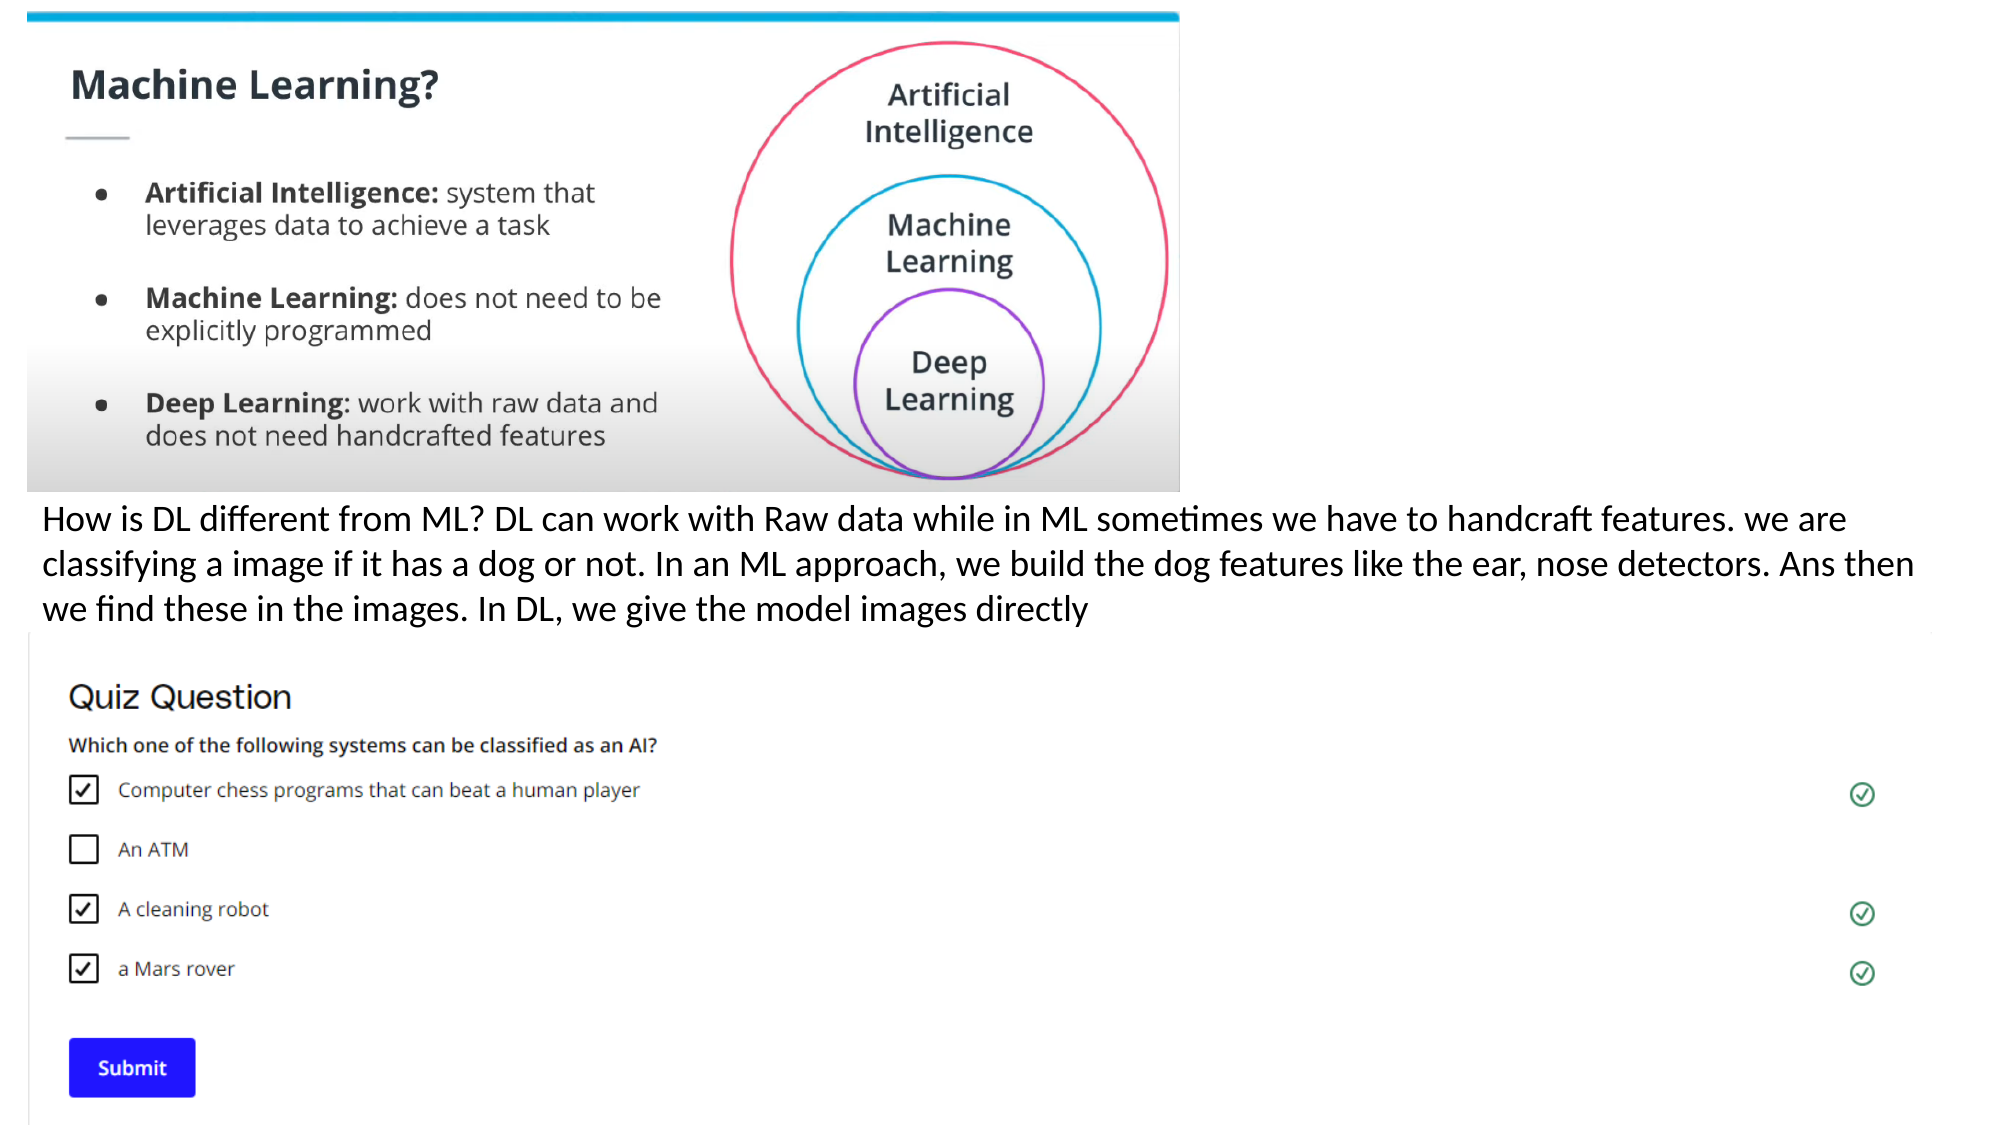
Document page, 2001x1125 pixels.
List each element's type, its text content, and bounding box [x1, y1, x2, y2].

picture [27, 11, 1180, 493]
picture [27, 632, 1932, 1125]
text_box How is DL different from ML? DL can work with Raw data while in ML sometimes we have to handcraft features. we are classifying a image if it has a dog or not. In an ML approach, we build the dog features like the ear, nose detectors. Ans then we find these in the images. In DL, we give the model images directly [27, 486, 1956, 637]
